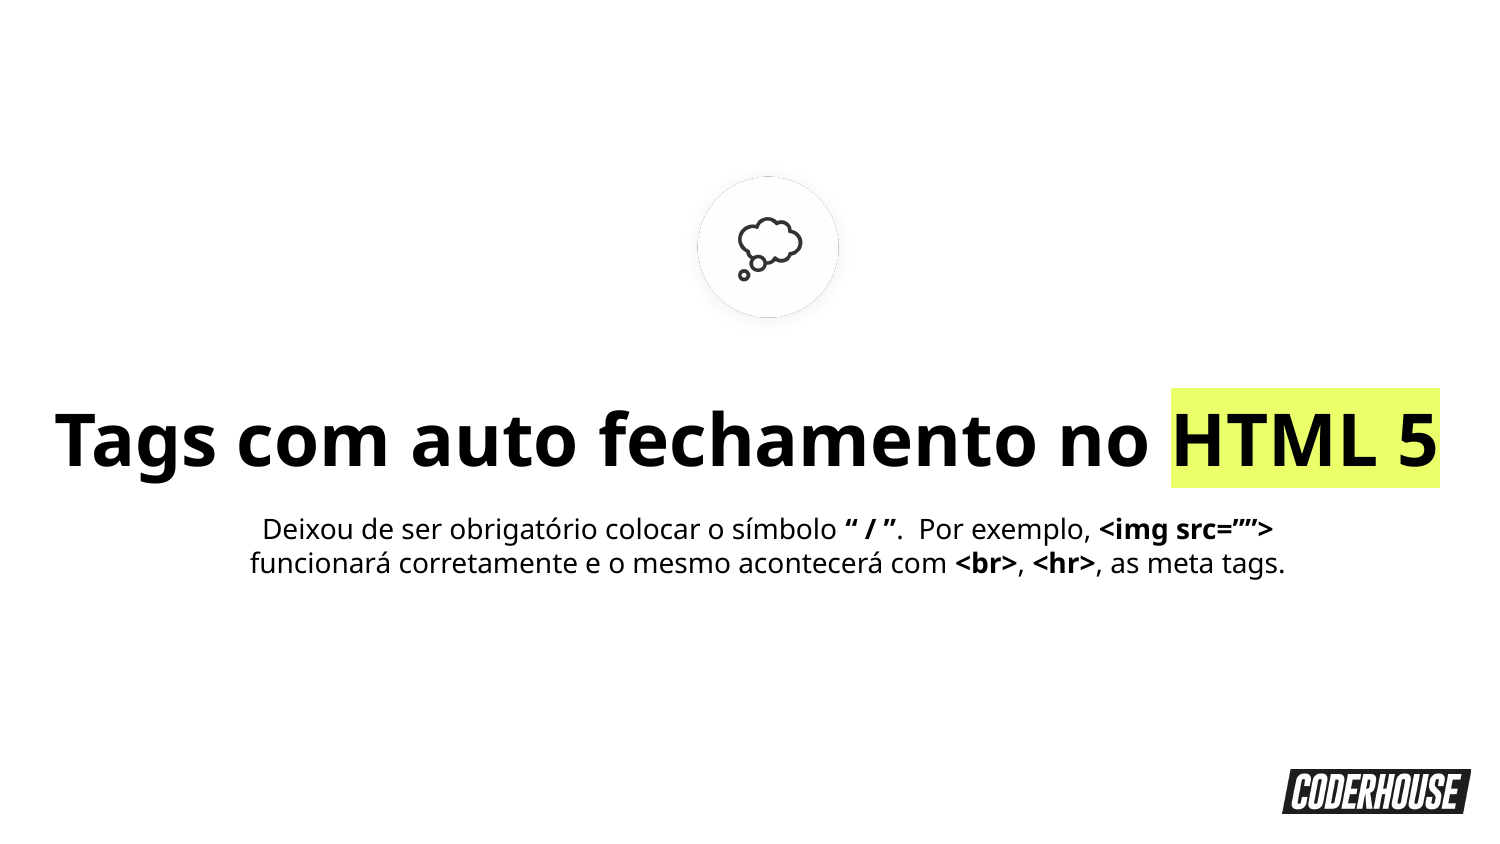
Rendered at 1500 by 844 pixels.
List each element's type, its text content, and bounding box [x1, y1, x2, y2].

text_box Deixou de ser obrigatório colocar o símbolo “ / ”. Por exemplo, <img src=””> funcionará corretamente e o mesmo acontecerá com <br>, <hr>, as meta tags. [179, 496, 1356, 594]
picture [1281, 769, 1471, 814]
text_box Tags com auto fechamento no HTML 5 [39, 334, 1460, 594]
picture [680, 159, 856, 335]
